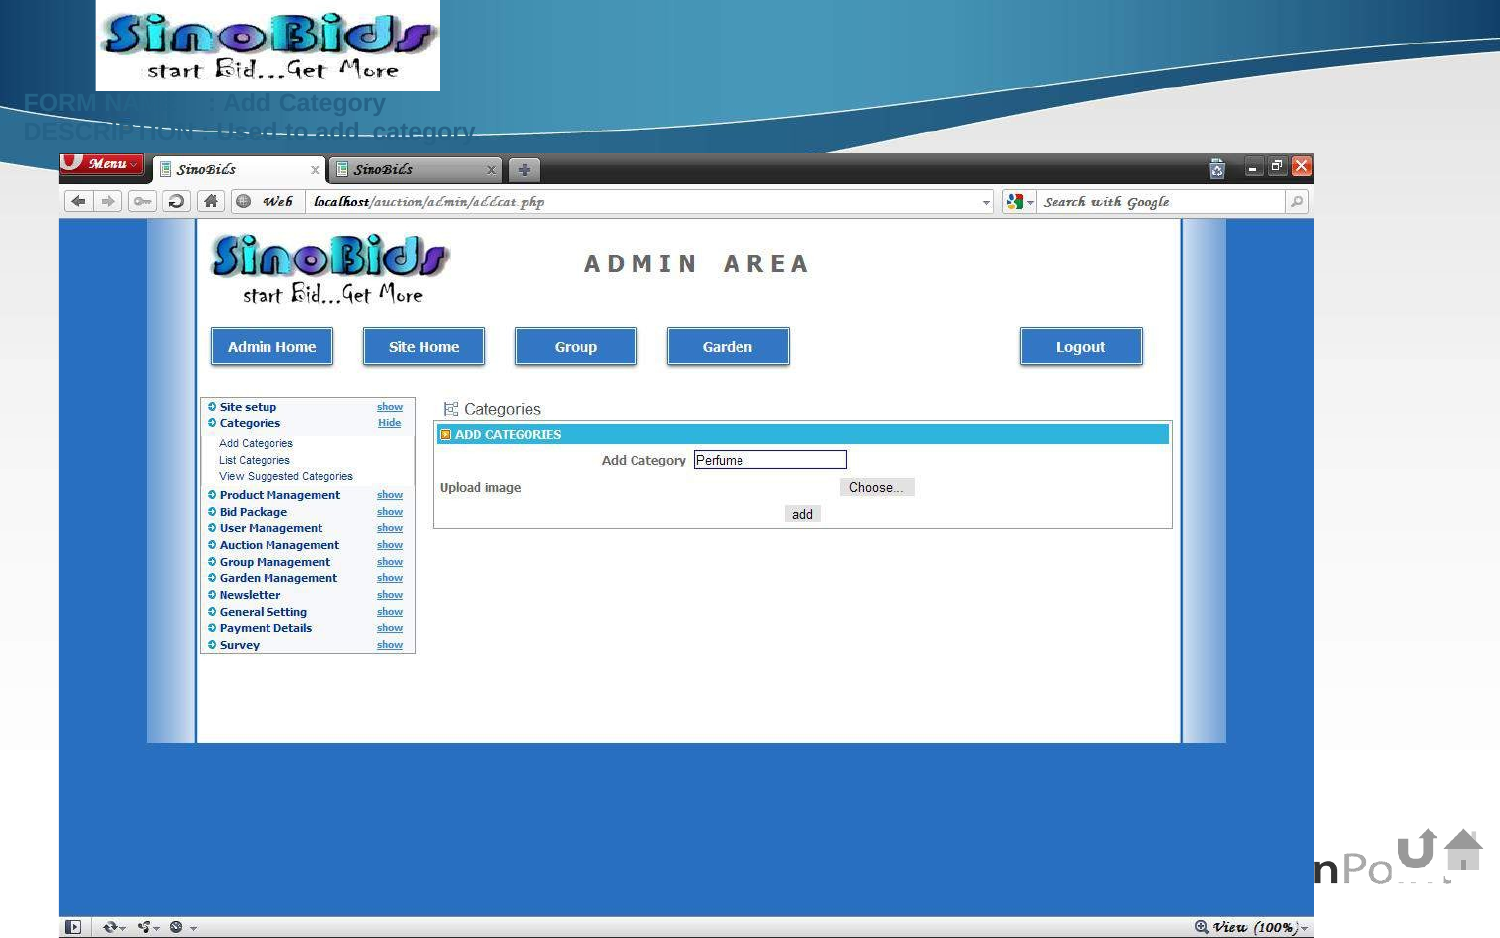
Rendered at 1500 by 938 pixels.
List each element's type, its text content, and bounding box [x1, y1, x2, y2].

text_box FORM NAME : Add Category DESCRIPTION : Used to add category. [21, 85, 494, 146]
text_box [1391, 813, 1500, 883]
text_box [95, 0, 440, 85]
picture [0, 0, 1500, 750]
picture [1314, 852, 1452, 884]
text_box [58, 153, 1314, 938]
